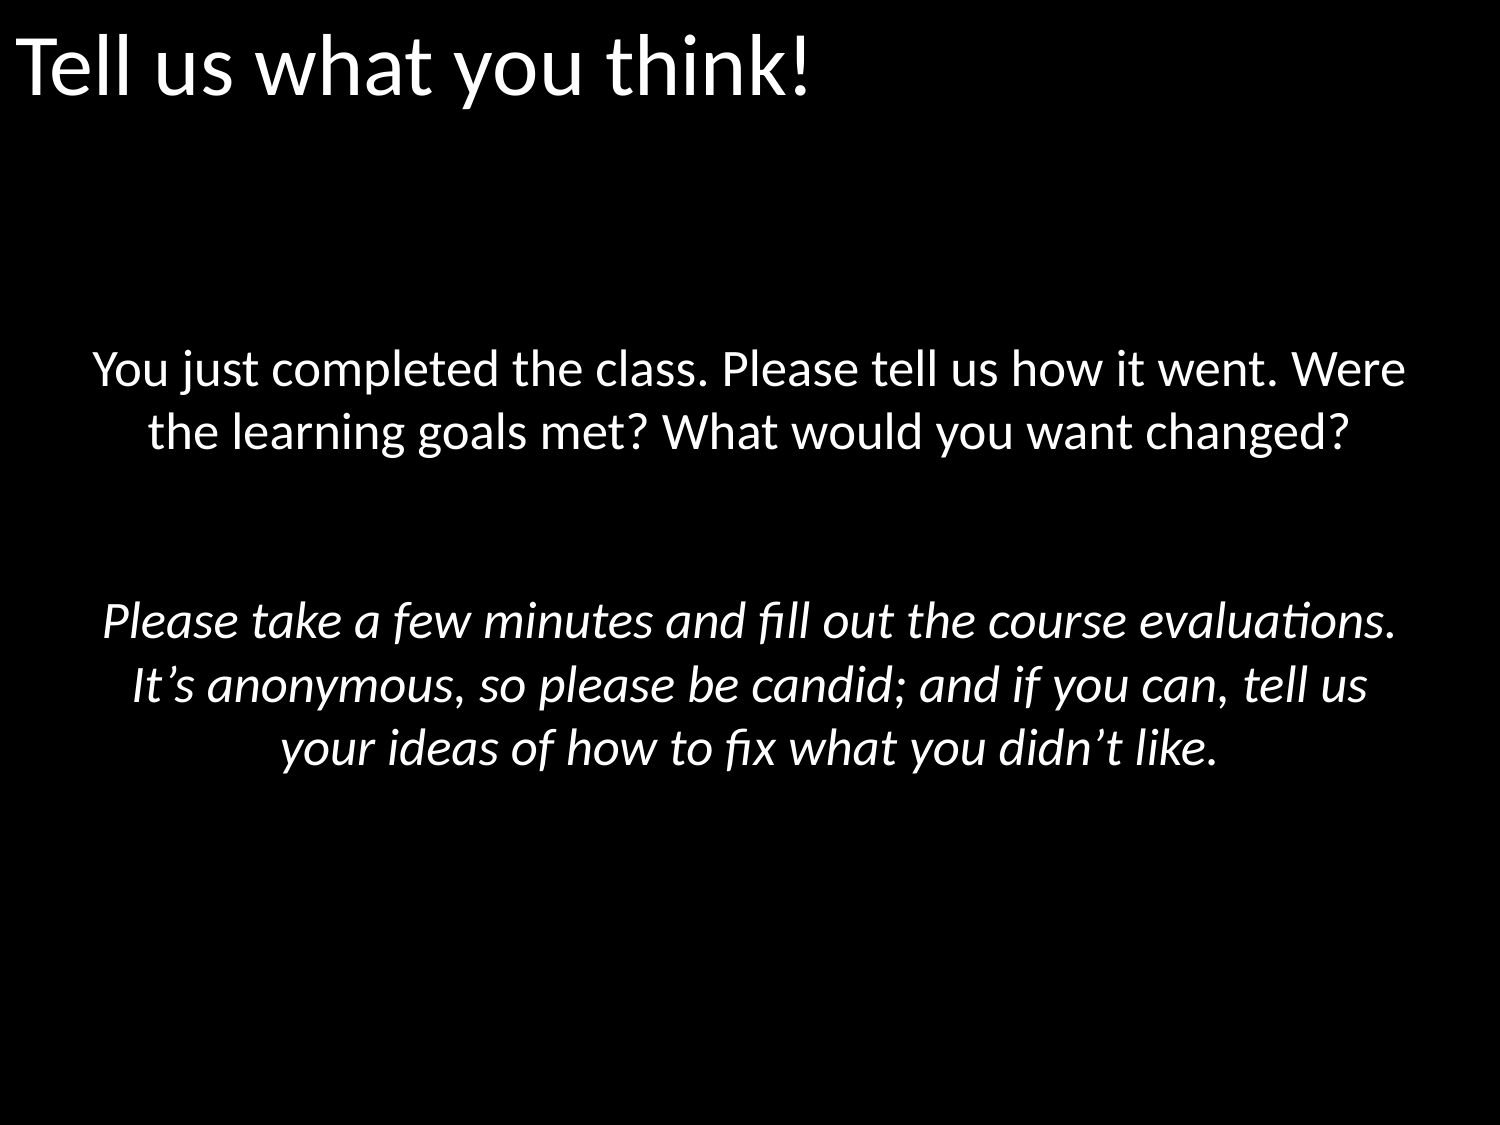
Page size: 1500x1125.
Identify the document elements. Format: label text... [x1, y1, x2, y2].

title Tell us what you think! [0, 0, 1425, 188]
list You just completed the class. Please tell us how it went. Were the learning goals met? What would you want changed? Please take a few minutes and fill out the course evaluations. It’s anonymous, so please be candid; and if you can, tell us your ideas of how to fix what you didn’t like. [75, 262, 1425, 1005]
